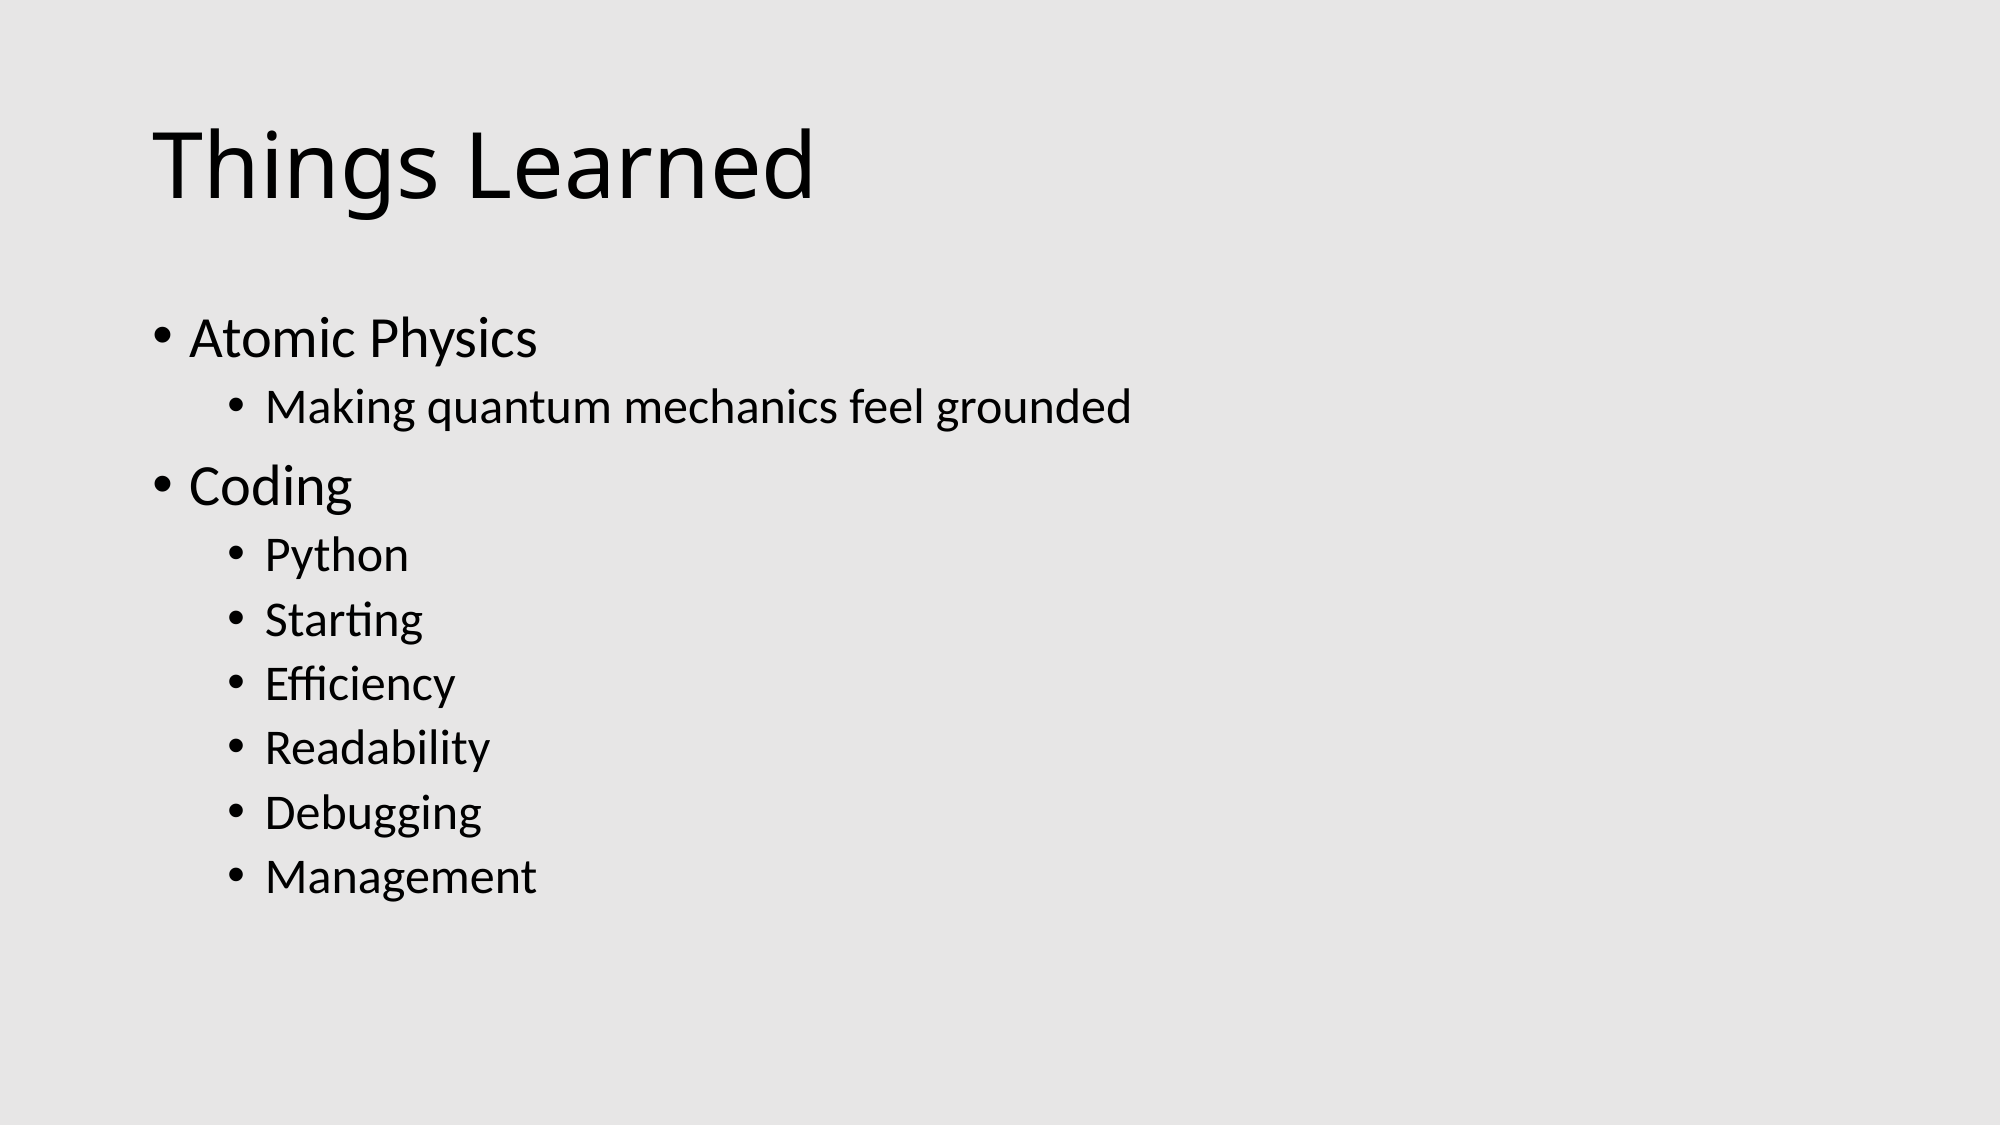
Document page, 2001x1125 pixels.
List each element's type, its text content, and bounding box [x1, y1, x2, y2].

title Things Learned [137, 59, 1863, 278]
list Atomic Physics Making quantum mechanics feel grounded Coding Python Starting Efficiency Readability Debugging Management [137, 299, 1863, 1014]
